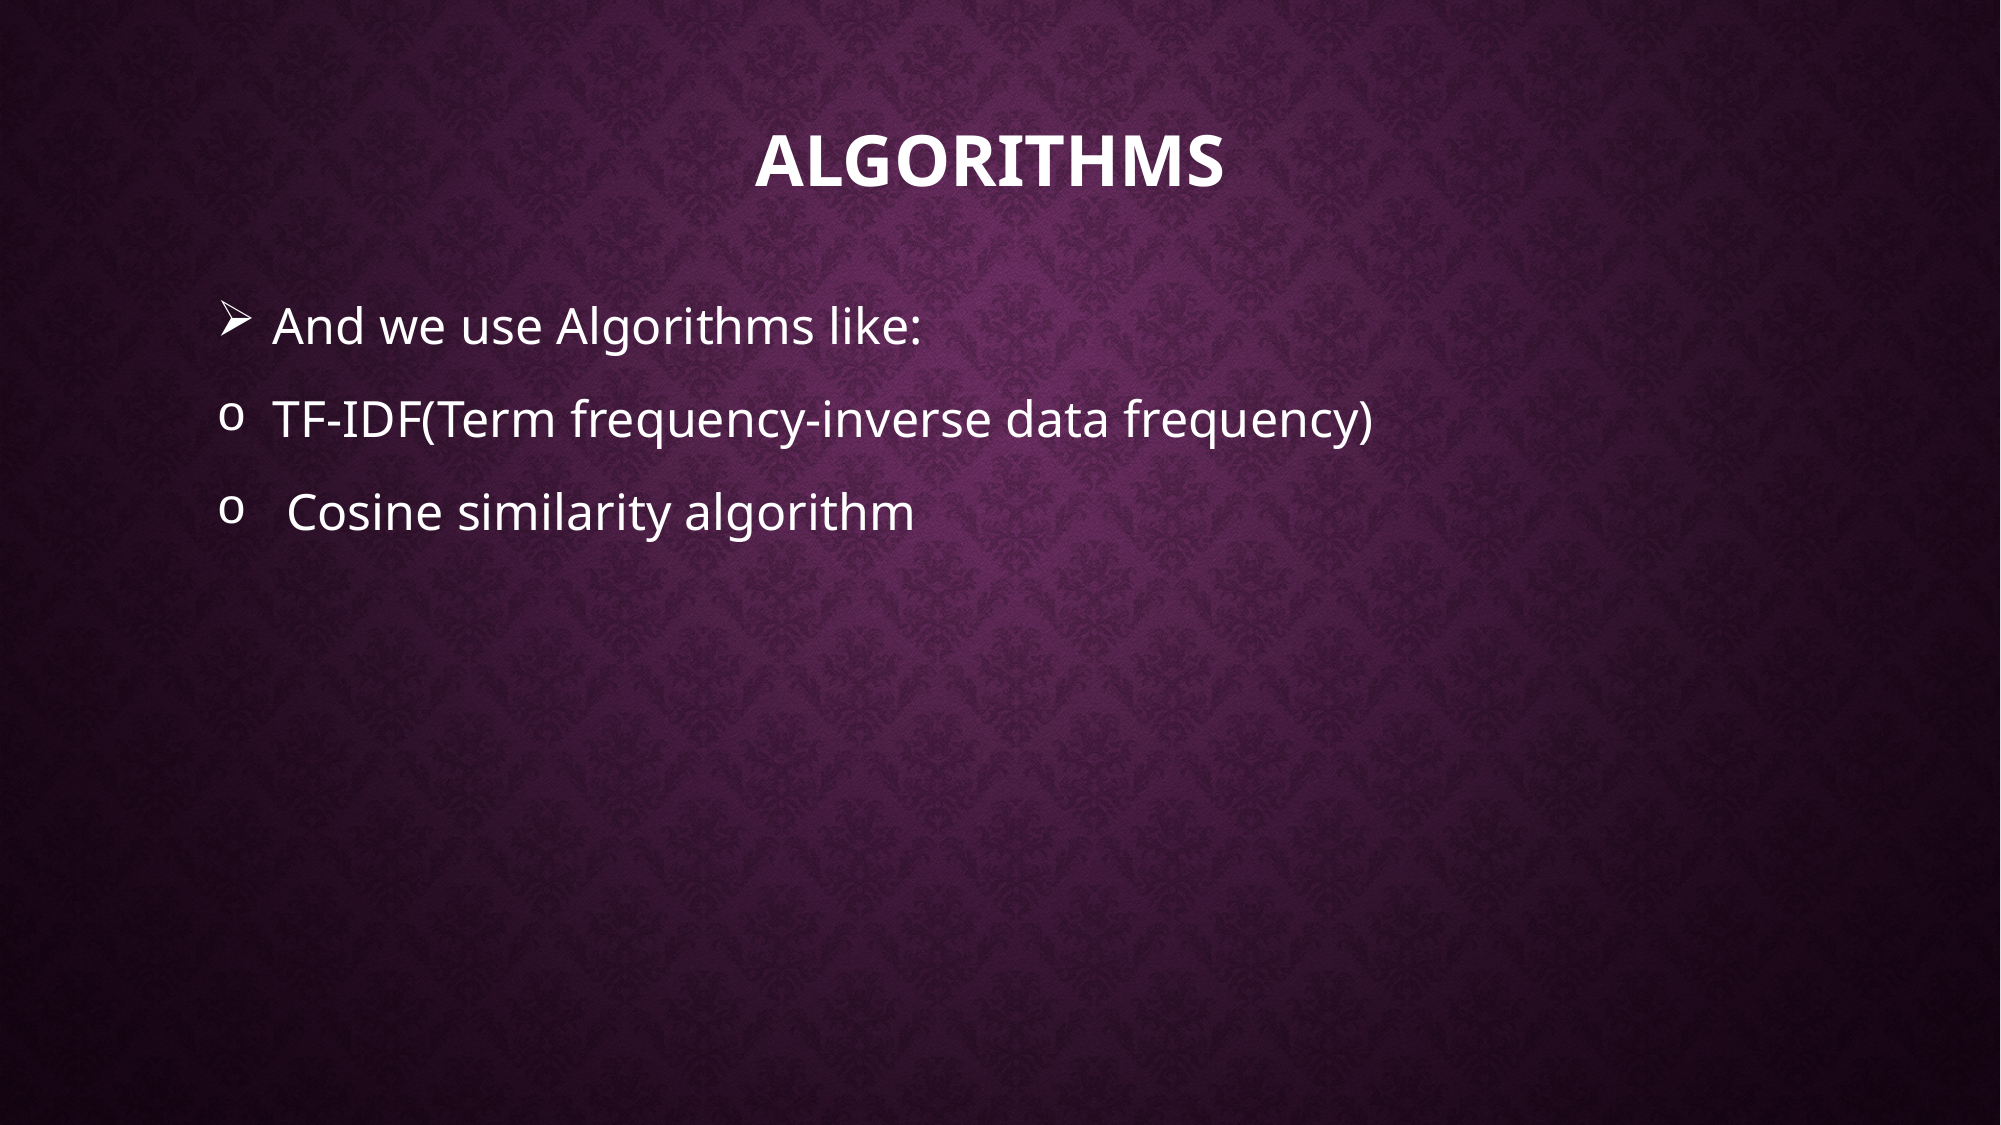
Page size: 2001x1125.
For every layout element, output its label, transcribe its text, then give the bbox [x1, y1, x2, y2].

title Algorithms [201, 107, 1799, 210]
list And we use Algorithms like: TF-IDF(Term frequency-inverse data frequency) Cosine similarity algorithm [201, 275, 1799, 837]
